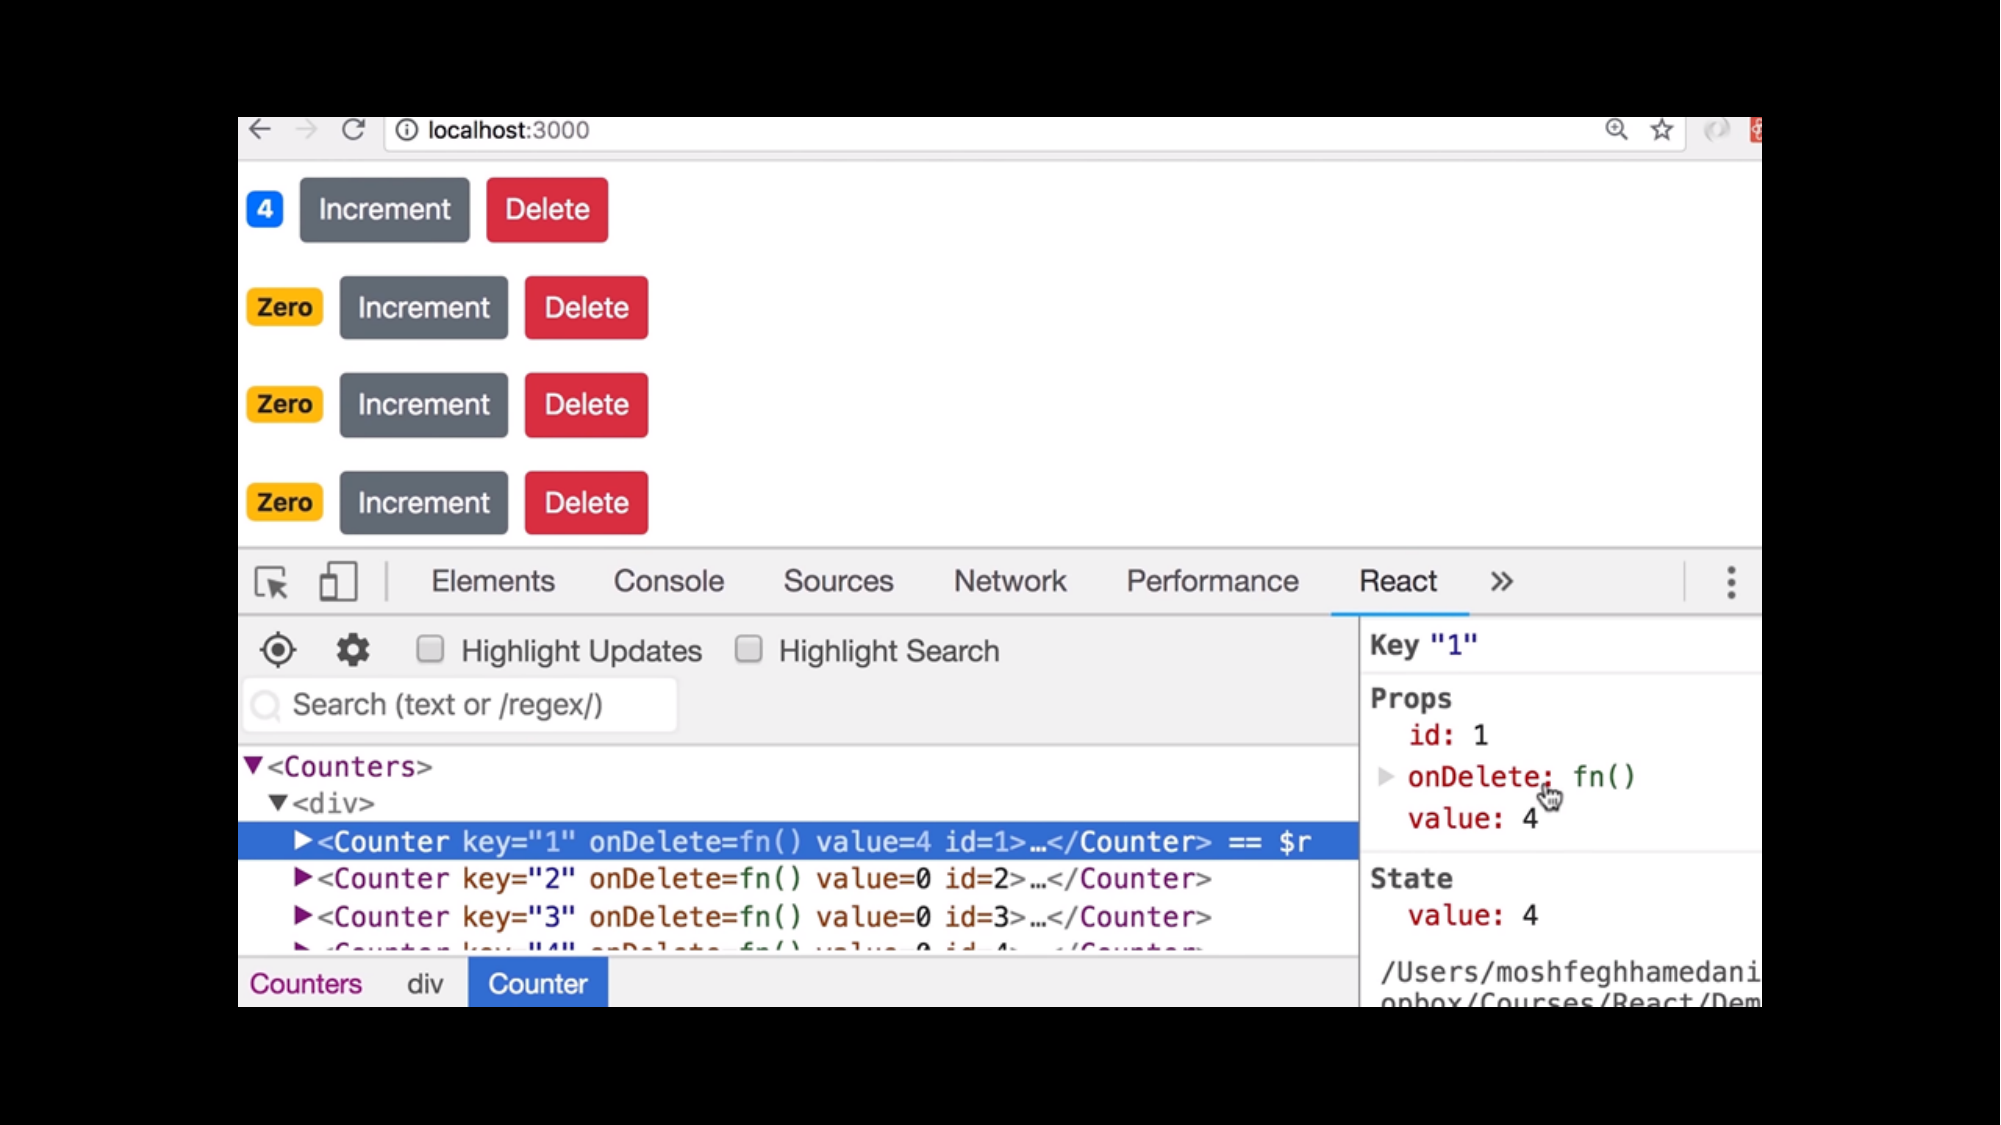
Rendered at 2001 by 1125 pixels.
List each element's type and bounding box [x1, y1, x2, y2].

picture [238, 117, 1762, 1008]
